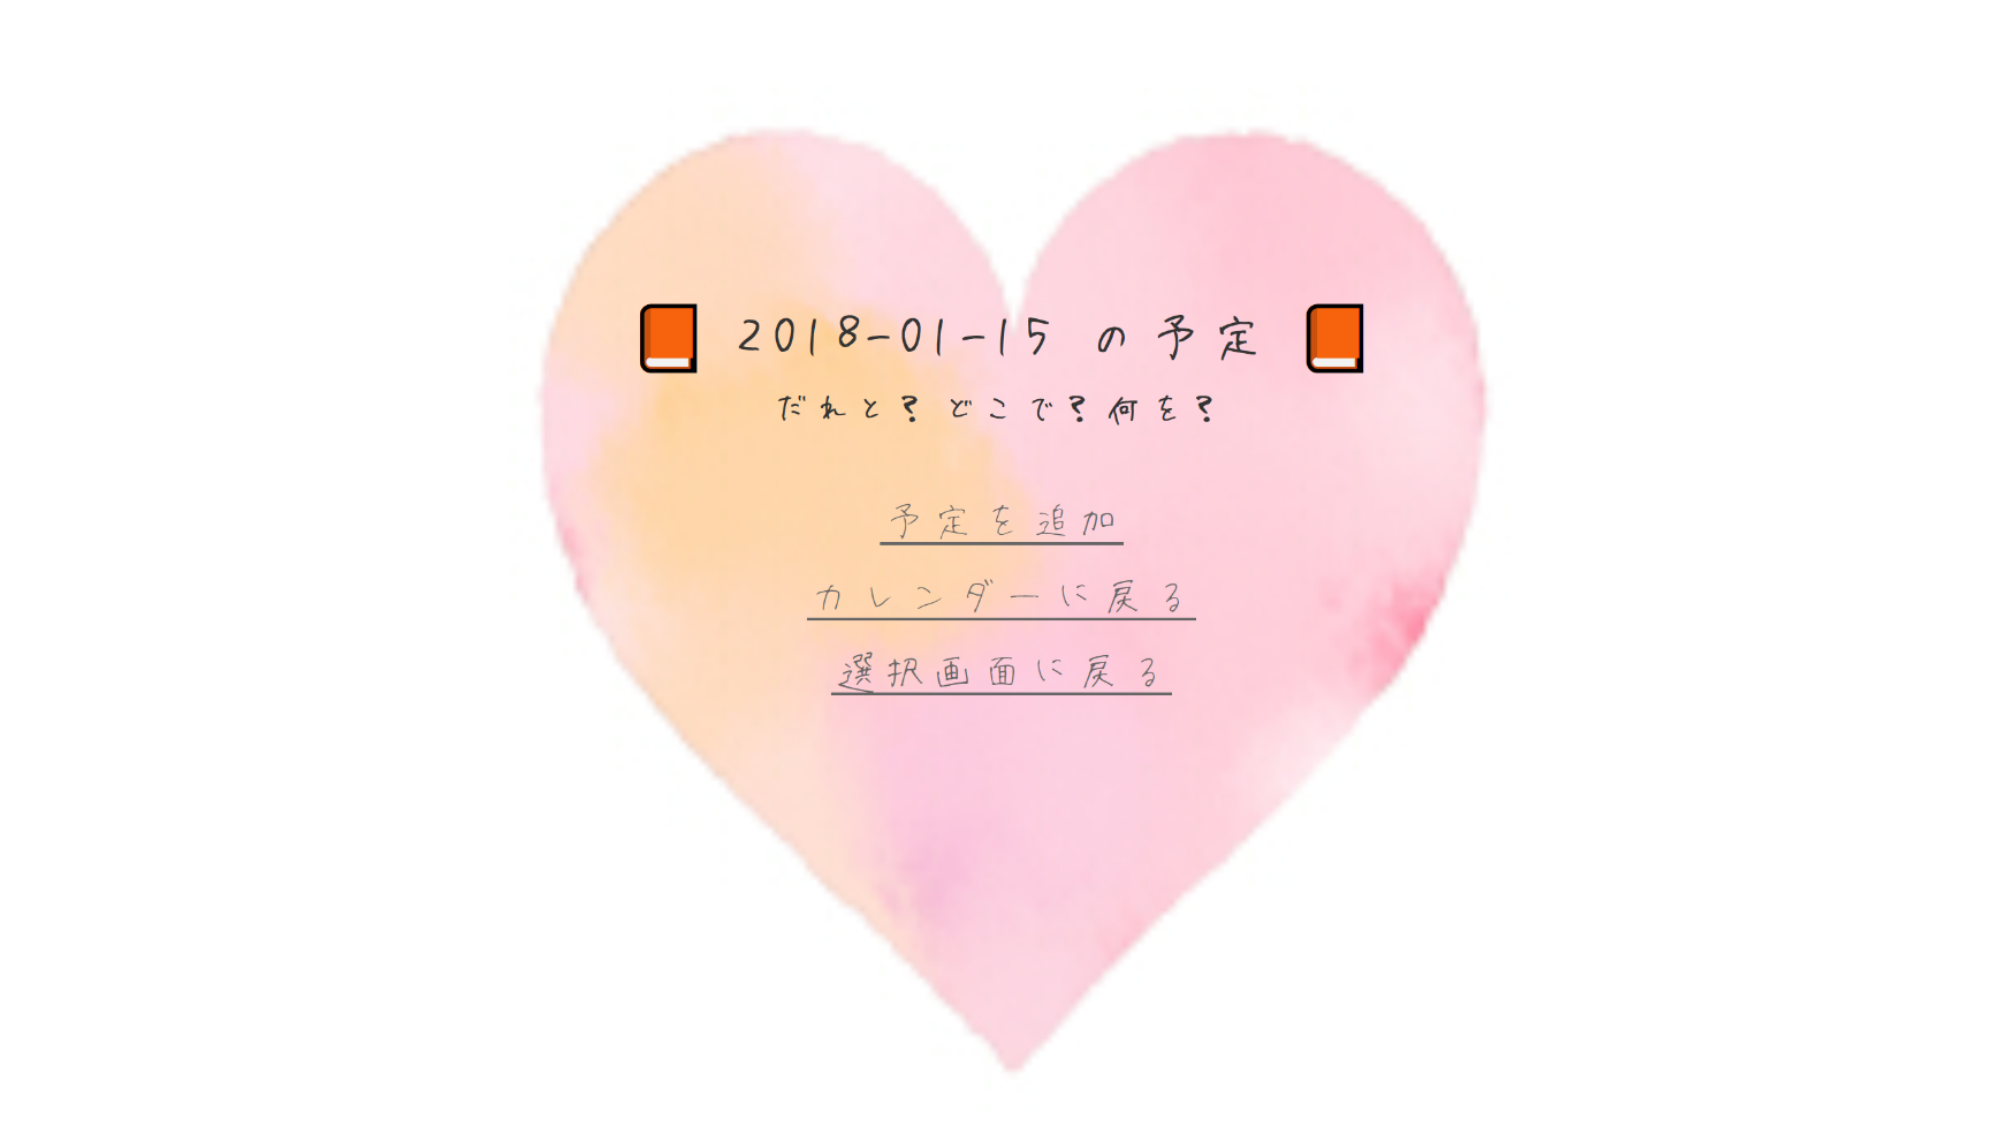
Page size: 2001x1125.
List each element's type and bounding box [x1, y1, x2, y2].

list [0, 0, 1993, 1125]
